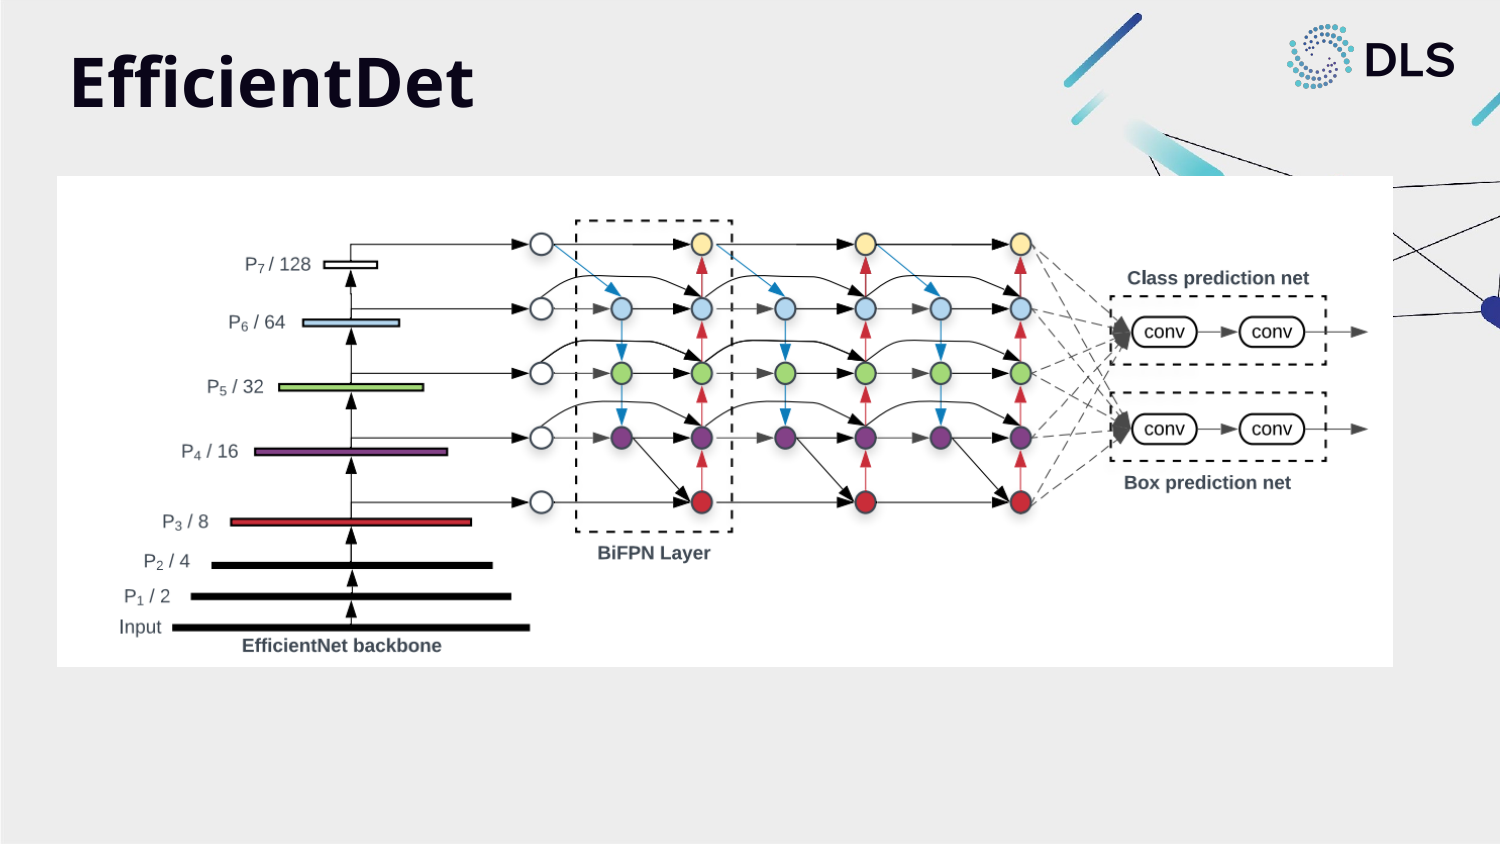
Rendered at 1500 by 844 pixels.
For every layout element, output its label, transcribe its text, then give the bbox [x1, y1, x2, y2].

title EfficientDet [57, 24, 1100, 147]
picture [0, 0, 1500, 844]
